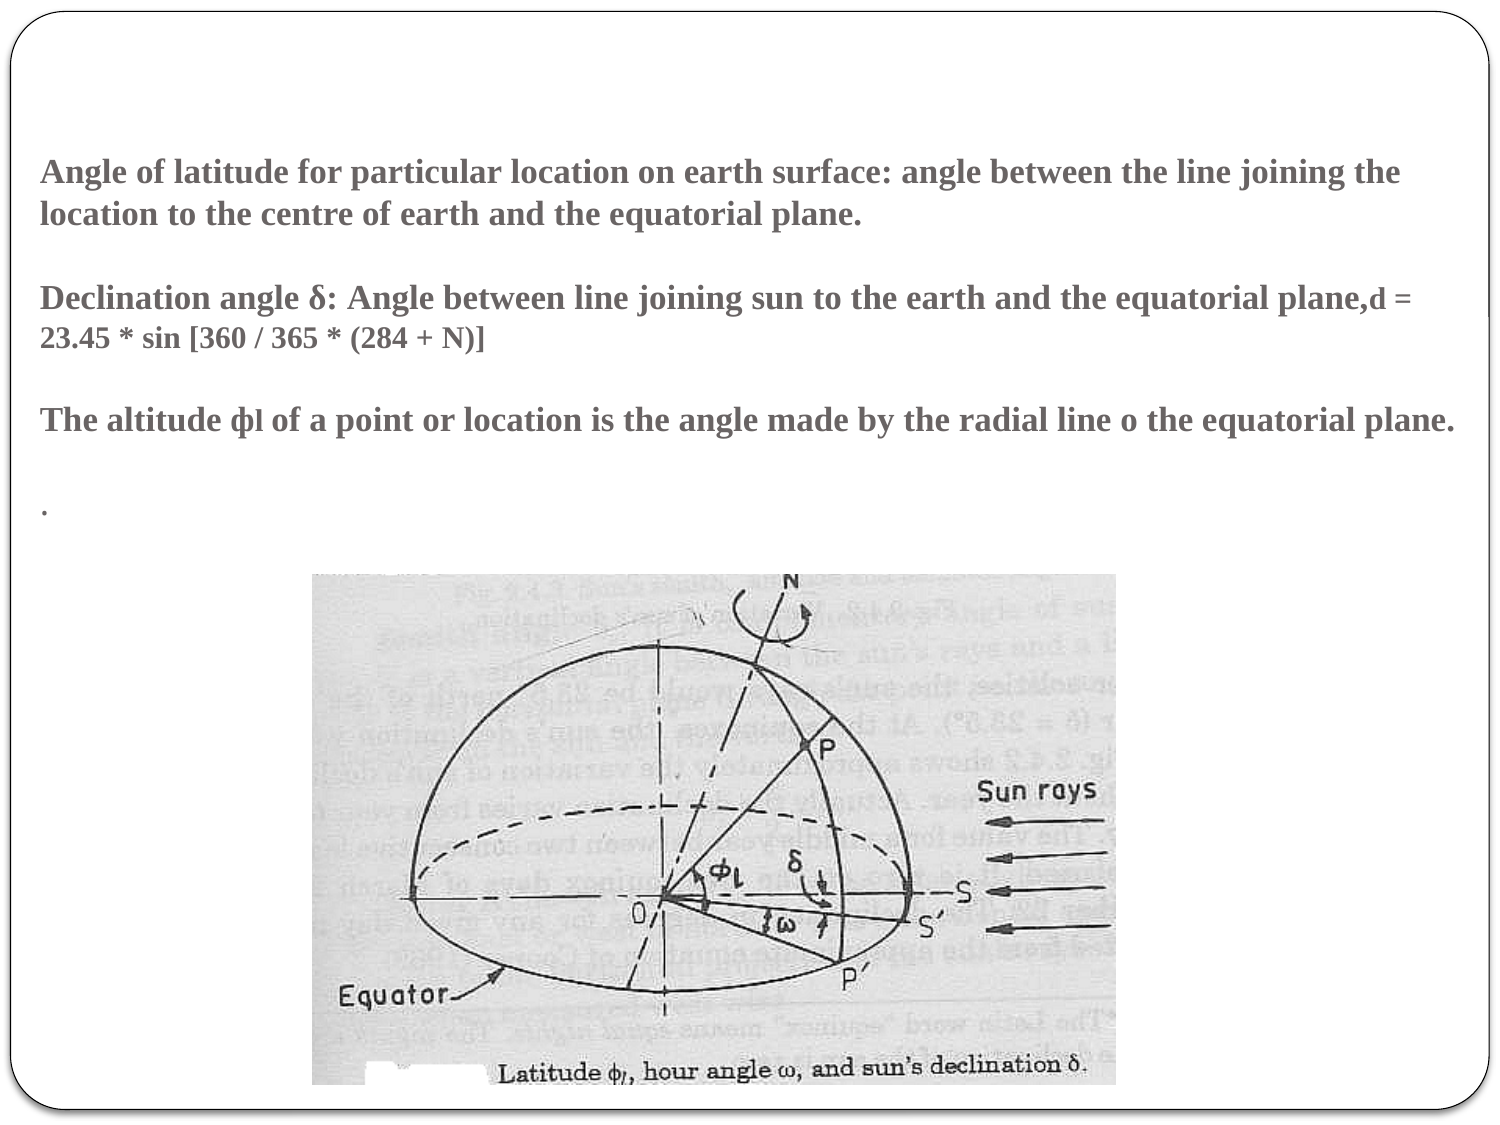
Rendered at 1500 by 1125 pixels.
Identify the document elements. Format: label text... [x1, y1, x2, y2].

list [312, 574, 1116, 1085]
title Angle of latitude for particular location on earth surface: angle between the line joining the location to the centre of earth and the equatorial plane. Declination angle δ: Angle between line joining sun to the earth and the equatorial plane,d = 23.45 * sin [360 / 365 * (284 + N)] The altitude фl of a point or location is the angle made by the radial line o the equatorial plane. . [24, 50, 1475, 538]
